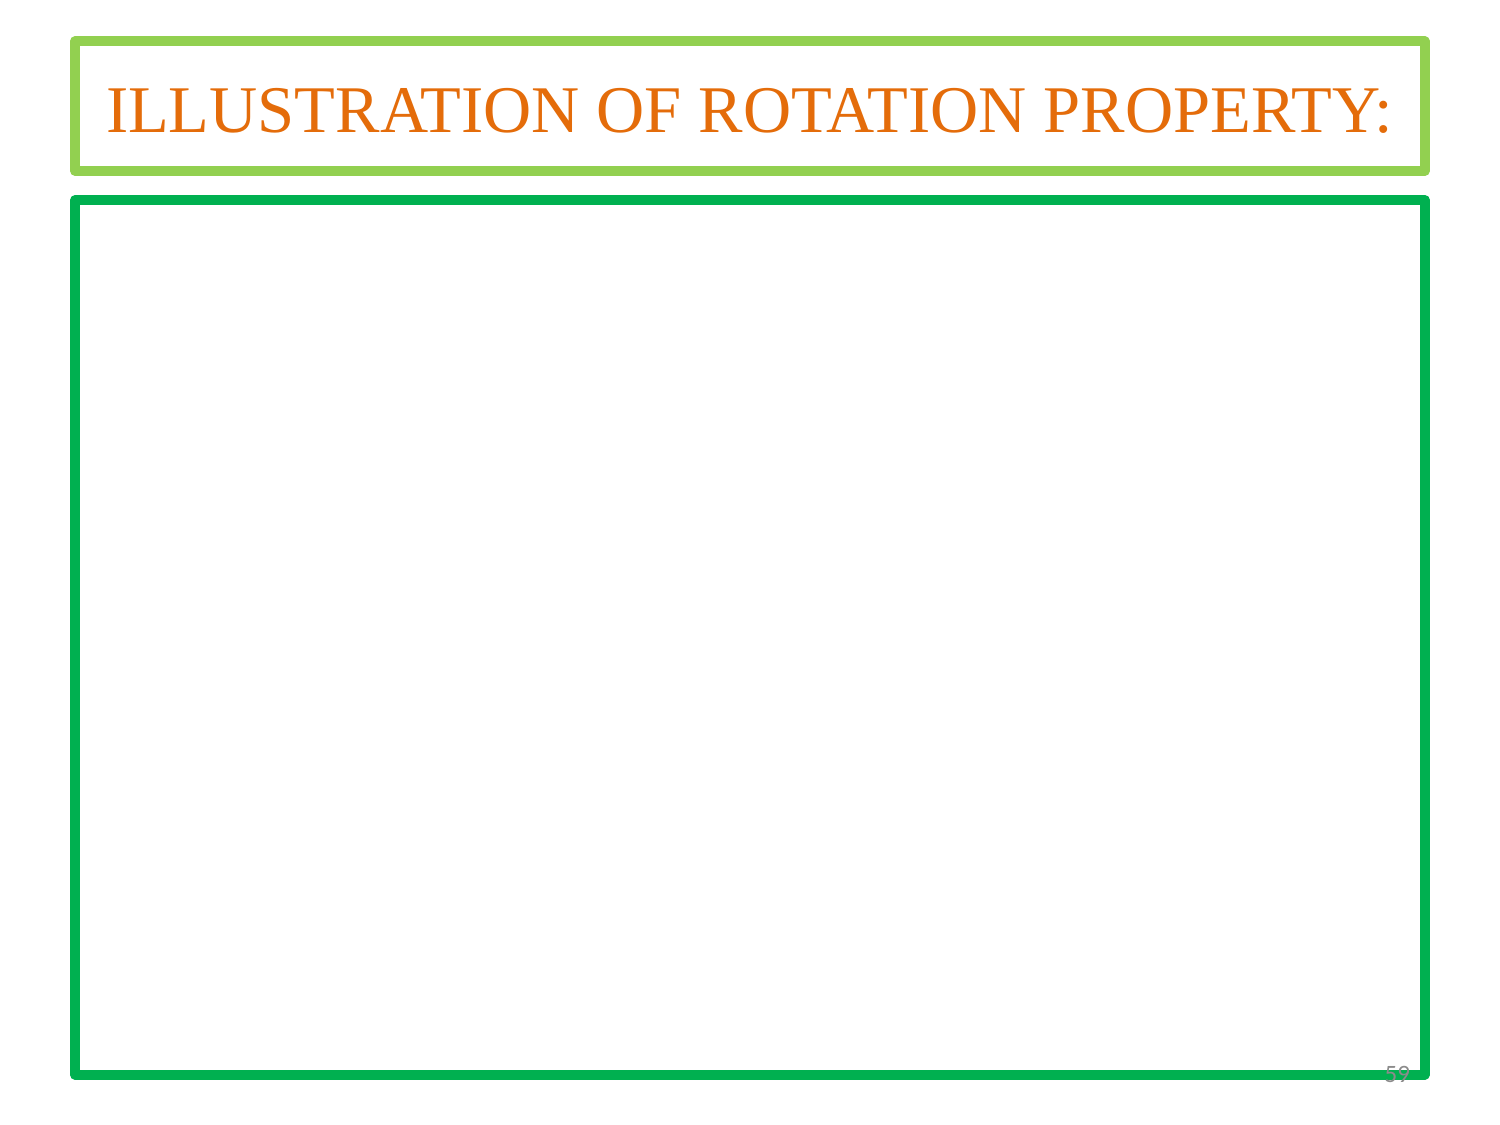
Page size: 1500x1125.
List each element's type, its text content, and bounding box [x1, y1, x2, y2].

text_box [75, 199, 1425, 1075]
text_box ILLUSTRATION OF ROTATION PROPERTY: [75, 41, 1425, 171]
text_box 59 [1074, 1042, 1425, 1103]
